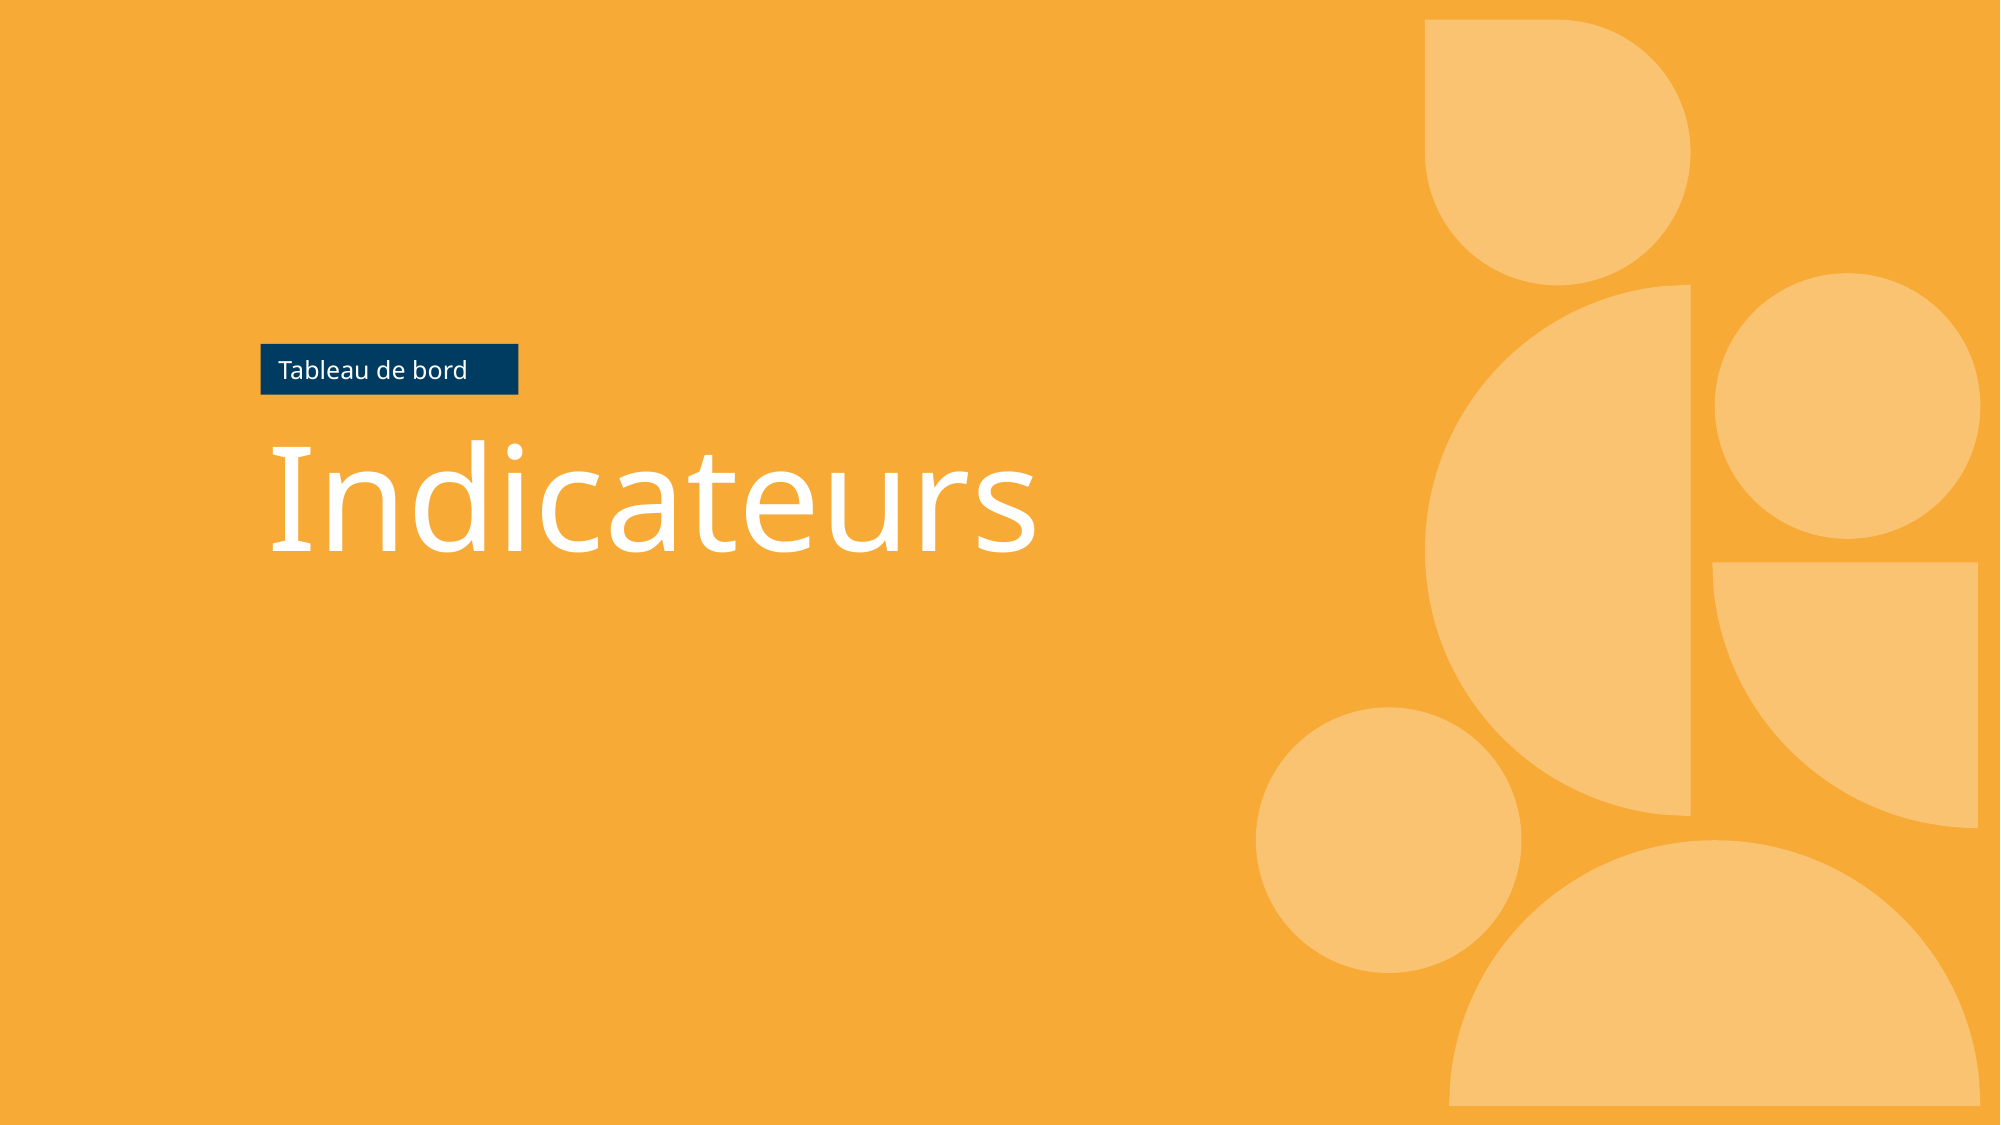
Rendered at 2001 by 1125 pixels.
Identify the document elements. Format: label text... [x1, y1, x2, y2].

list Tableau de bord [260, 343, 519, 395]
list Indicateurs [261, 425, 1296, 586]
